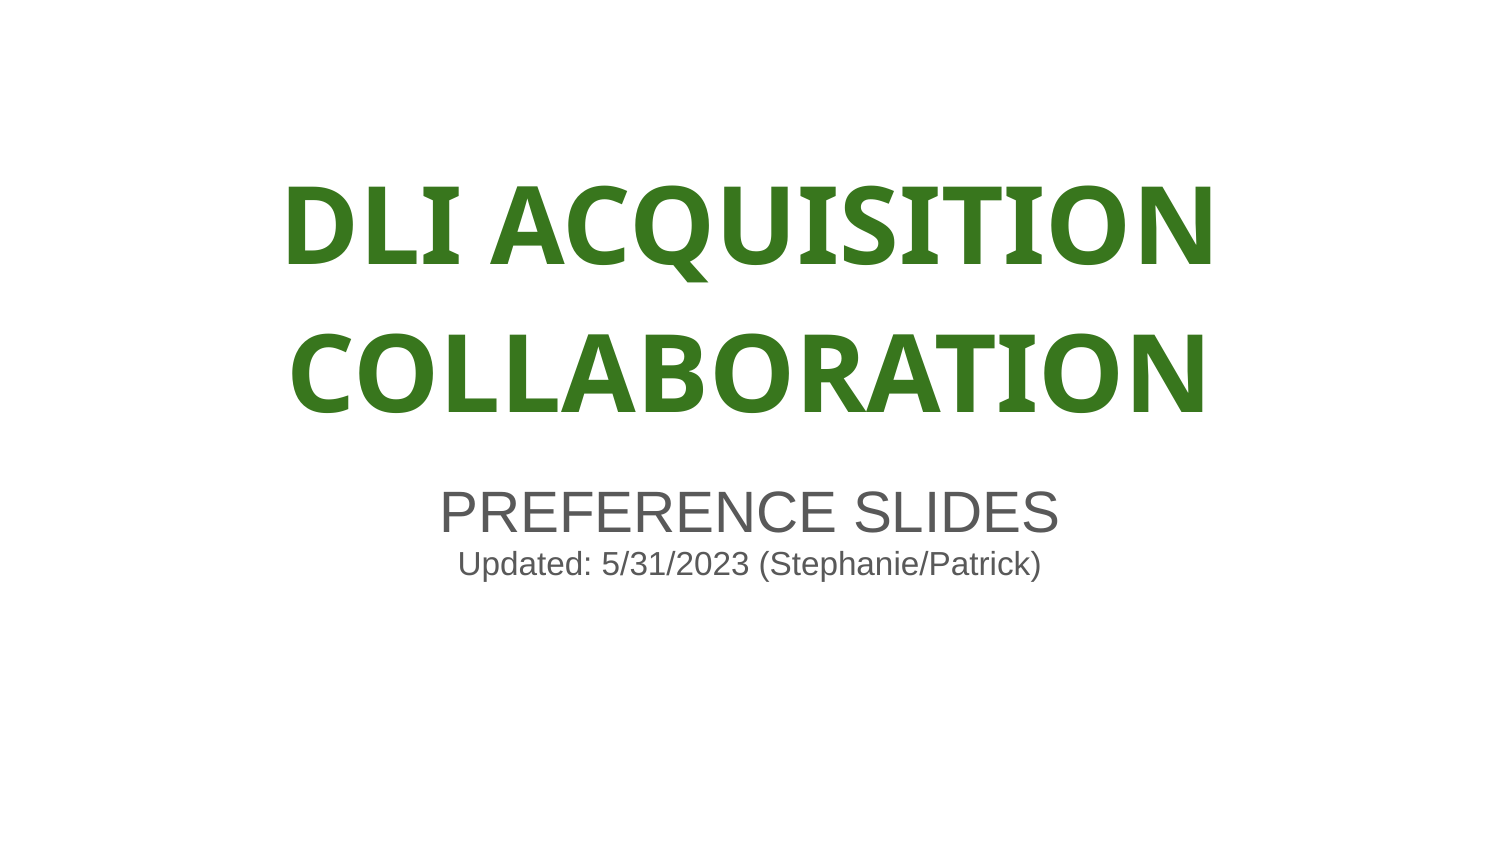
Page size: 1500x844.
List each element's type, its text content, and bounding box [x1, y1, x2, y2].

subtitle PREFERENCE SLIDES Updated: 5/31/2023 (Stephanie/Patrick) [51, 464, 1449, 625]
title DLI ACQUISITION COLLABORATION [51, 122, 1449, 459]
